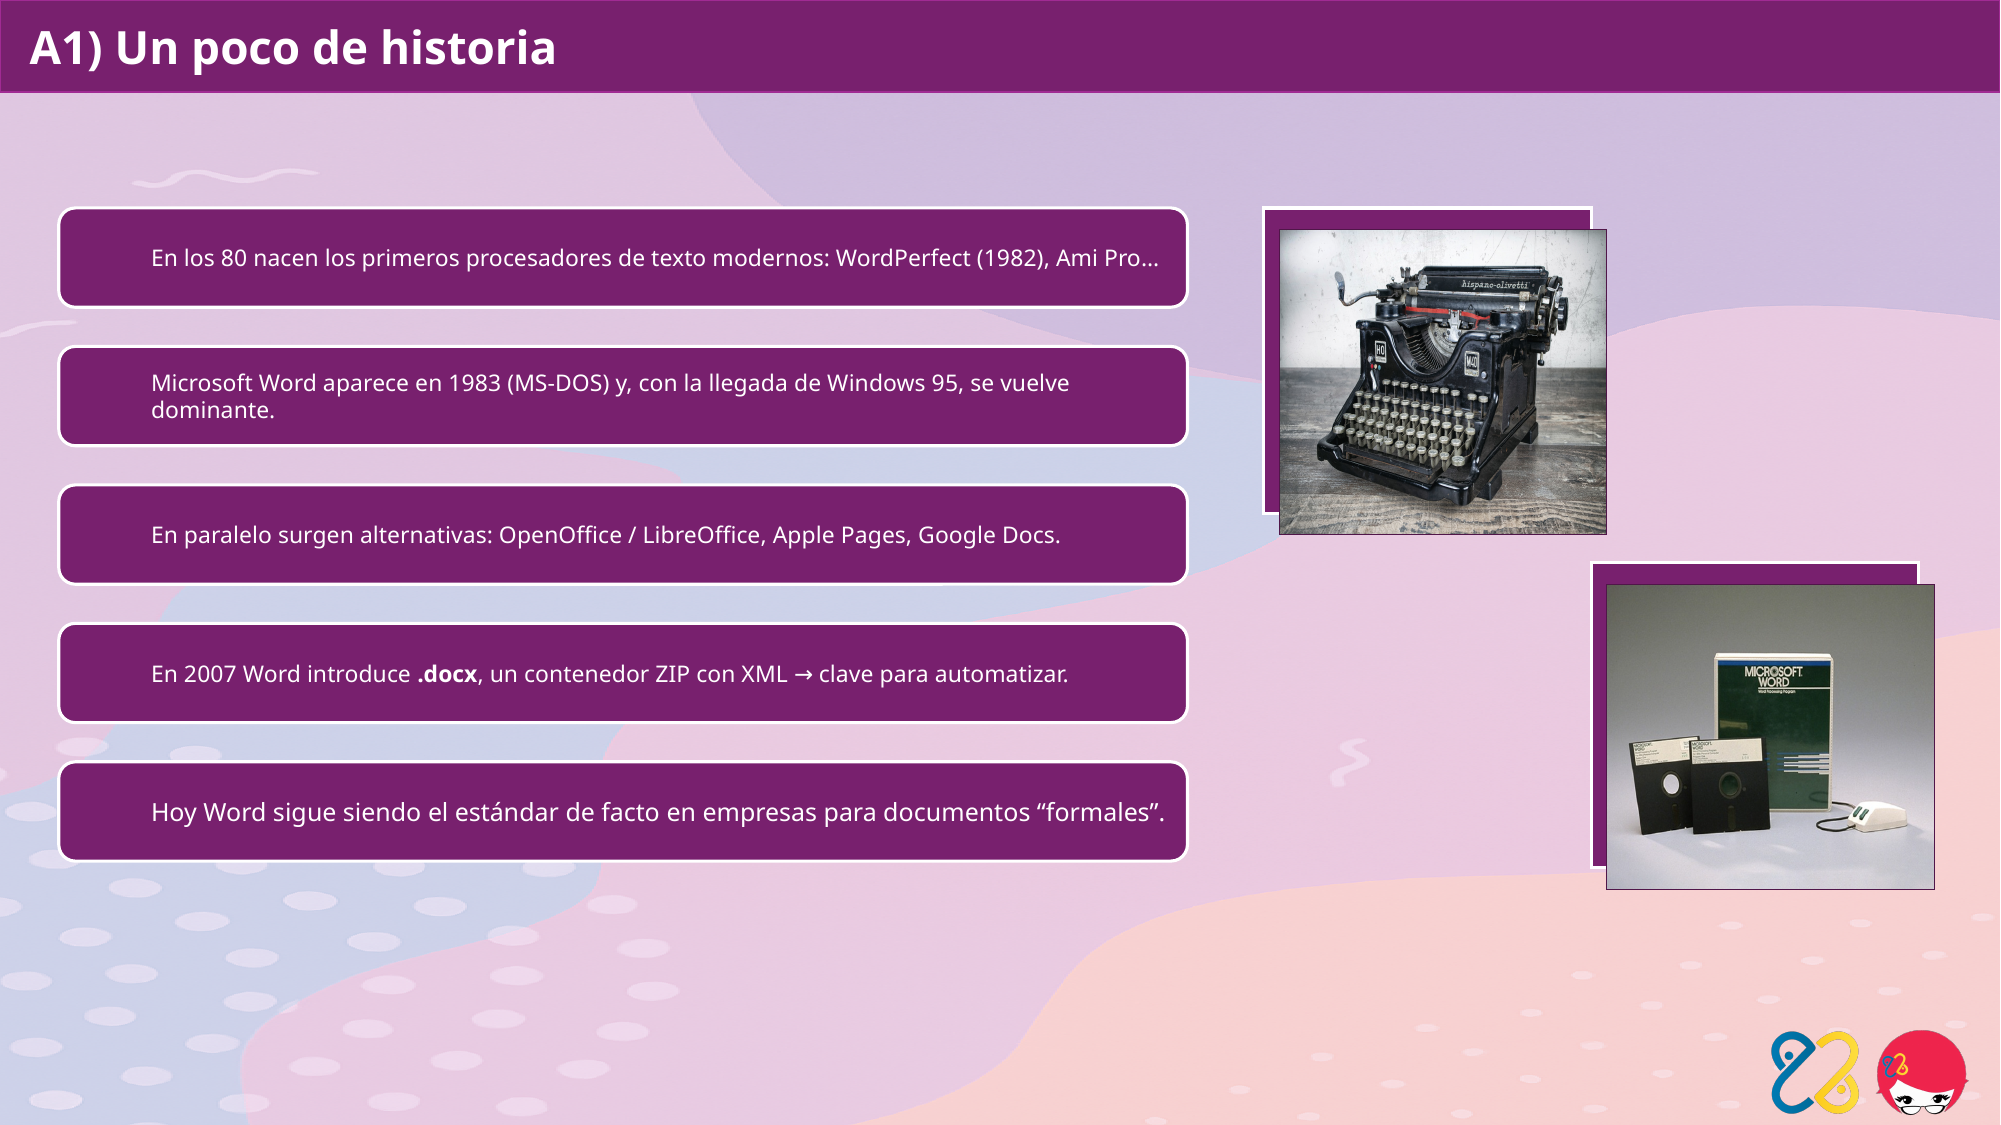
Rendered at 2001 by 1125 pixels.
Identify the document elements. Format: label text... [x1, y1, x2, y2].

picture [1606, 583, 1935, 891]
text_box En paralelo surgen alternativas: OpenOffice / LibreOffice, Apple Pages, Google Docs. [57, 483, 1190, 586]
text_box Microsoft Word aparece en 1983 (MS-DOS) y, con la llegada de Windows 95, se vuelve dominante. [57, 344, 1190, 448]
text_box En 2007 Word introduce .docx, un contenedor ZIP con XML → clave para automatizar. [57, 621, 1190, 725]
picture [1278, 228, 1608, 536]
text_box A1) Un poco de historia [0, 0, 2000, 93]
picture [1767, 1025, 1863, 1120]
text_box En los 80 nacen los primeros procesadores de texto modernos: WordPerfect (1982), Ami Pro… [57, 206, 1190, 309]
text_box [1590, 561, 1920, 869]
text_box [1262, 206, 1593, 515]
text_box Hoy Word sigue siendo el estándar de facto en empresas para documentos “formales”. [57, 760, 1190, 863]
picture [1874, 1025, 1970, 1120]
